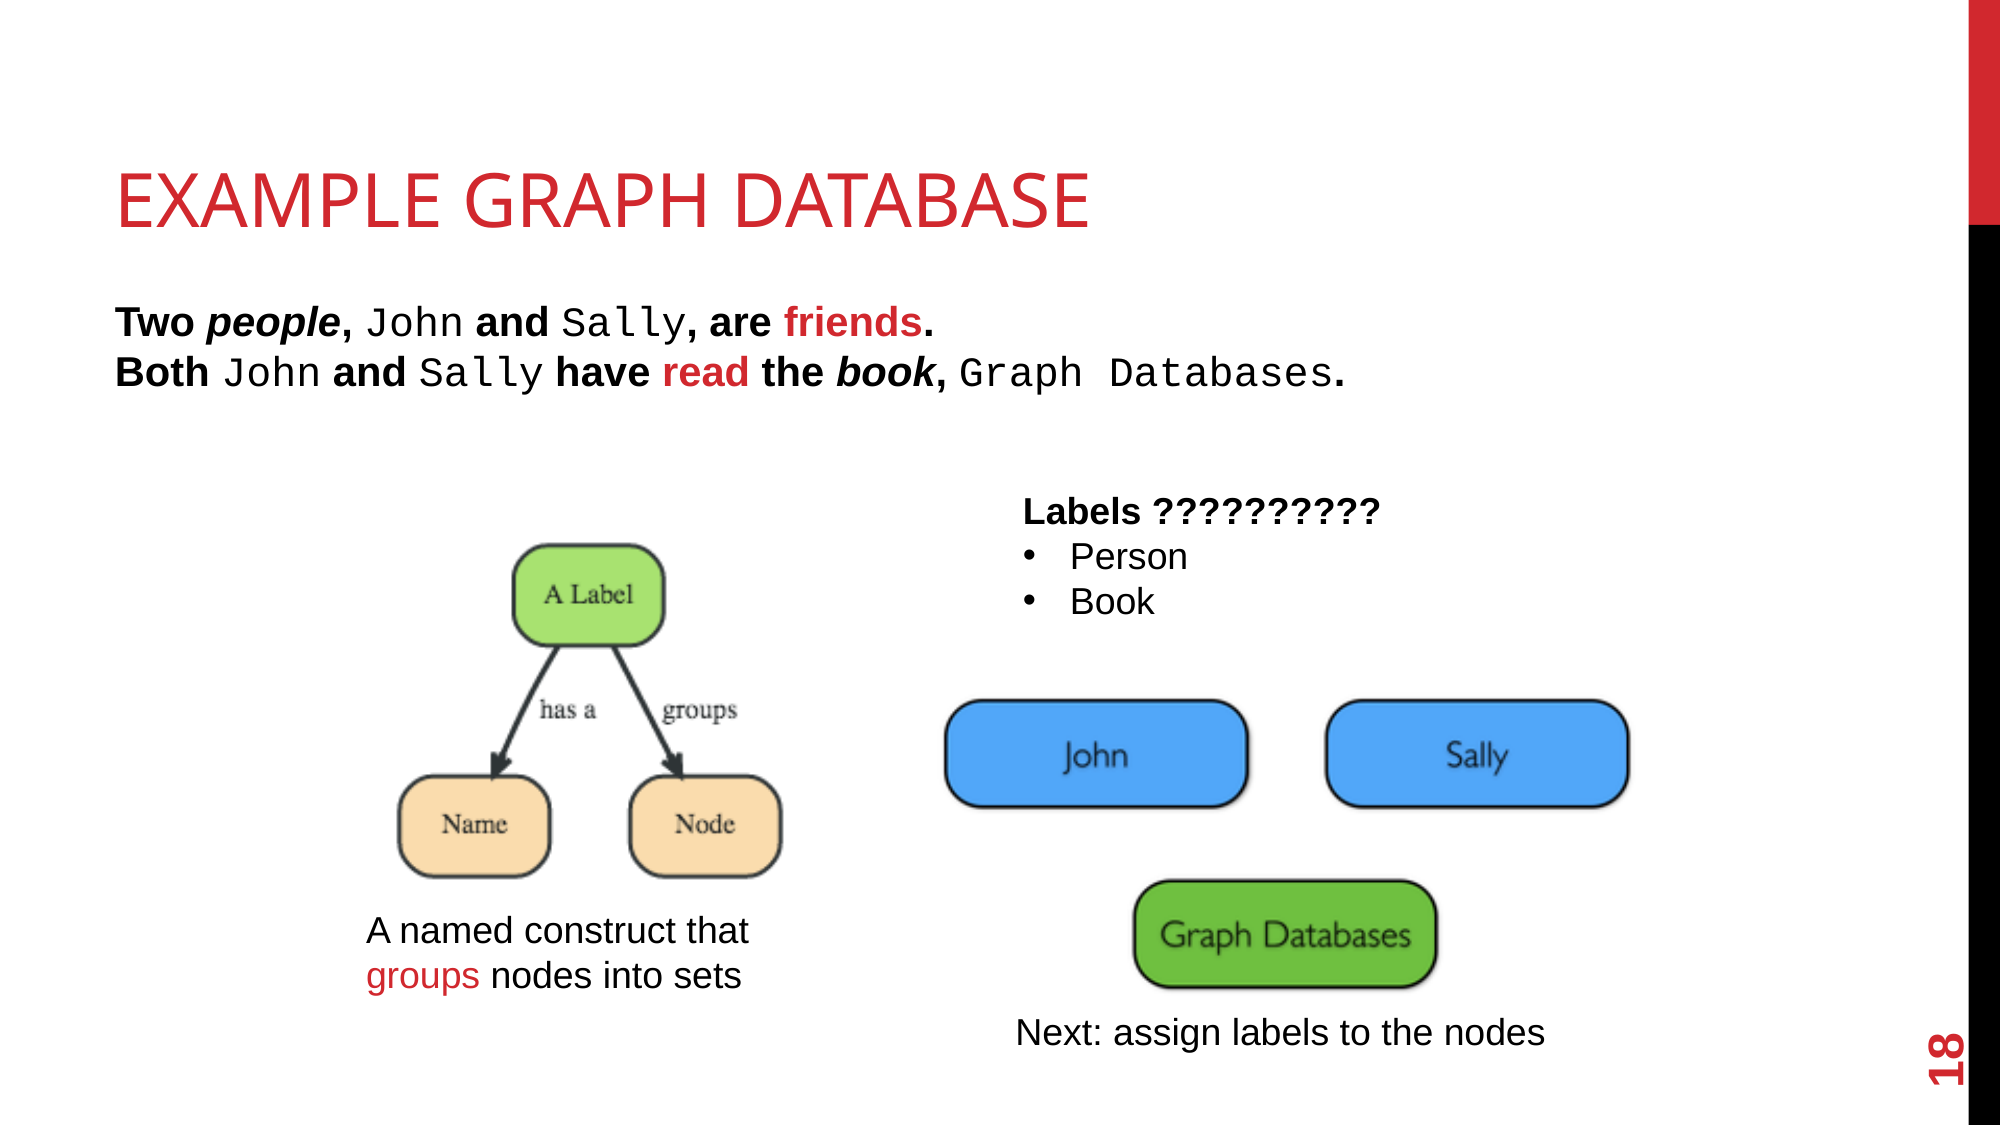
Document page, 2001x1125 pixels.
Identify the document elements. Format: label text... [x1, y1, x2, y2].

picture [389, 535, 793, 888]
slide_number <number> [1903, 887, 1984, 1104]
text_box A named construct that groups nodes into sets [351, 898, 831, 1004]
list Two people, John and Sally, are friends. Both John and Sally have read the book, Graph Databases. [99, 287, 1767, 1005]
picture [928, 686, 1650, 1007]
title EXAMPLE GRAPH DATABASE [99, 25, 1367, 250]
text_box Labels ?????????? Person Book [1008, 479, 1453, 630]
text_box Next: assign labels to the nodes [1000, 1001, 1658, 1061]
